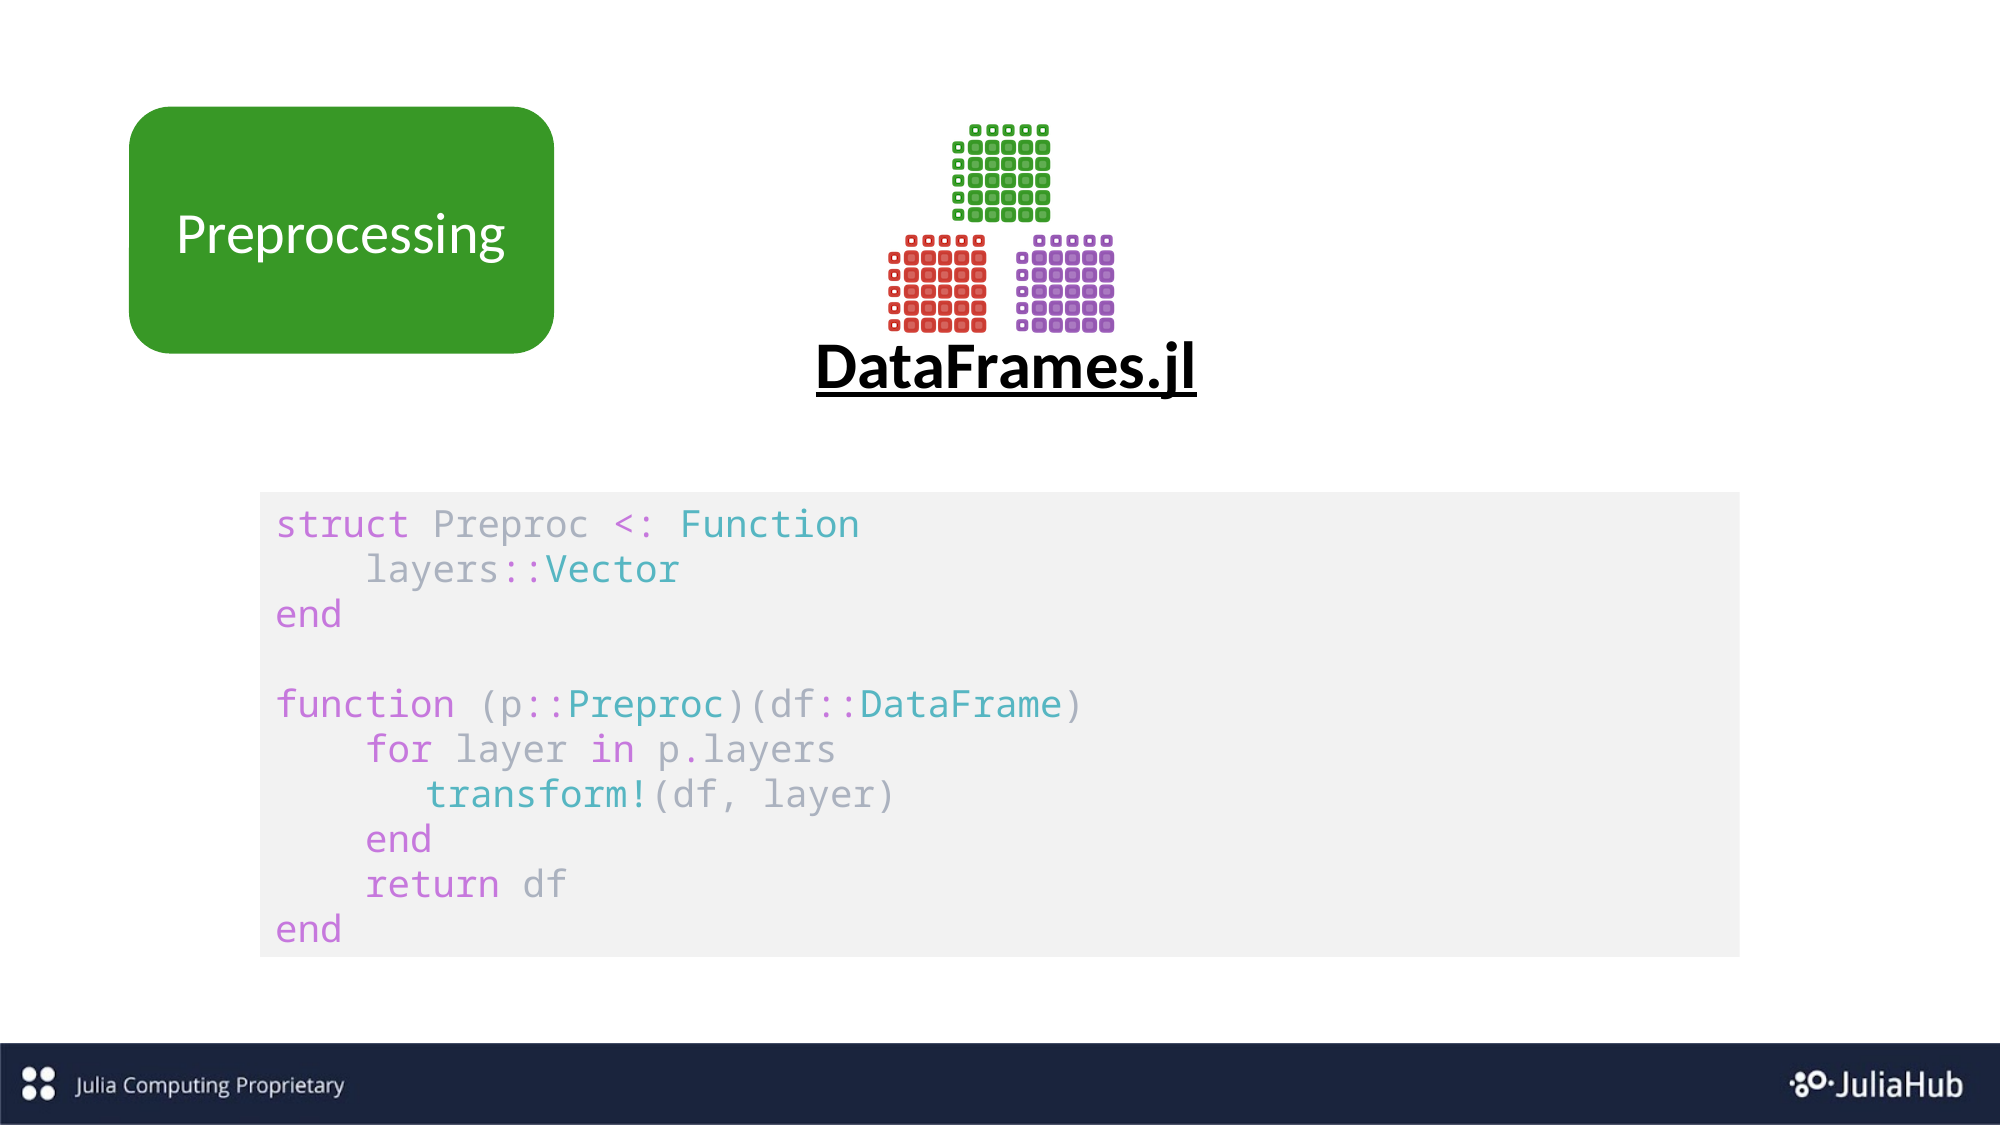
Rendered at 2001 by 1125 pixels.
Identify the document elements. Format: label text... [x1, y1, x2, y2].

text_box struct Preproc <: Function layers::Vector end function (p::Preproc)(df::DataFrame) for layer in p.layers transform!(df, layer) end return df end [260, 492, 1740, 957]
text_box Preprocessing [127, 105, 556, 355]
picture [877, 108, 1123, 354]
text_box DataFrames.jl [800, 314, 1349, 409]
picture [0, 1043, 2000, 1125]
